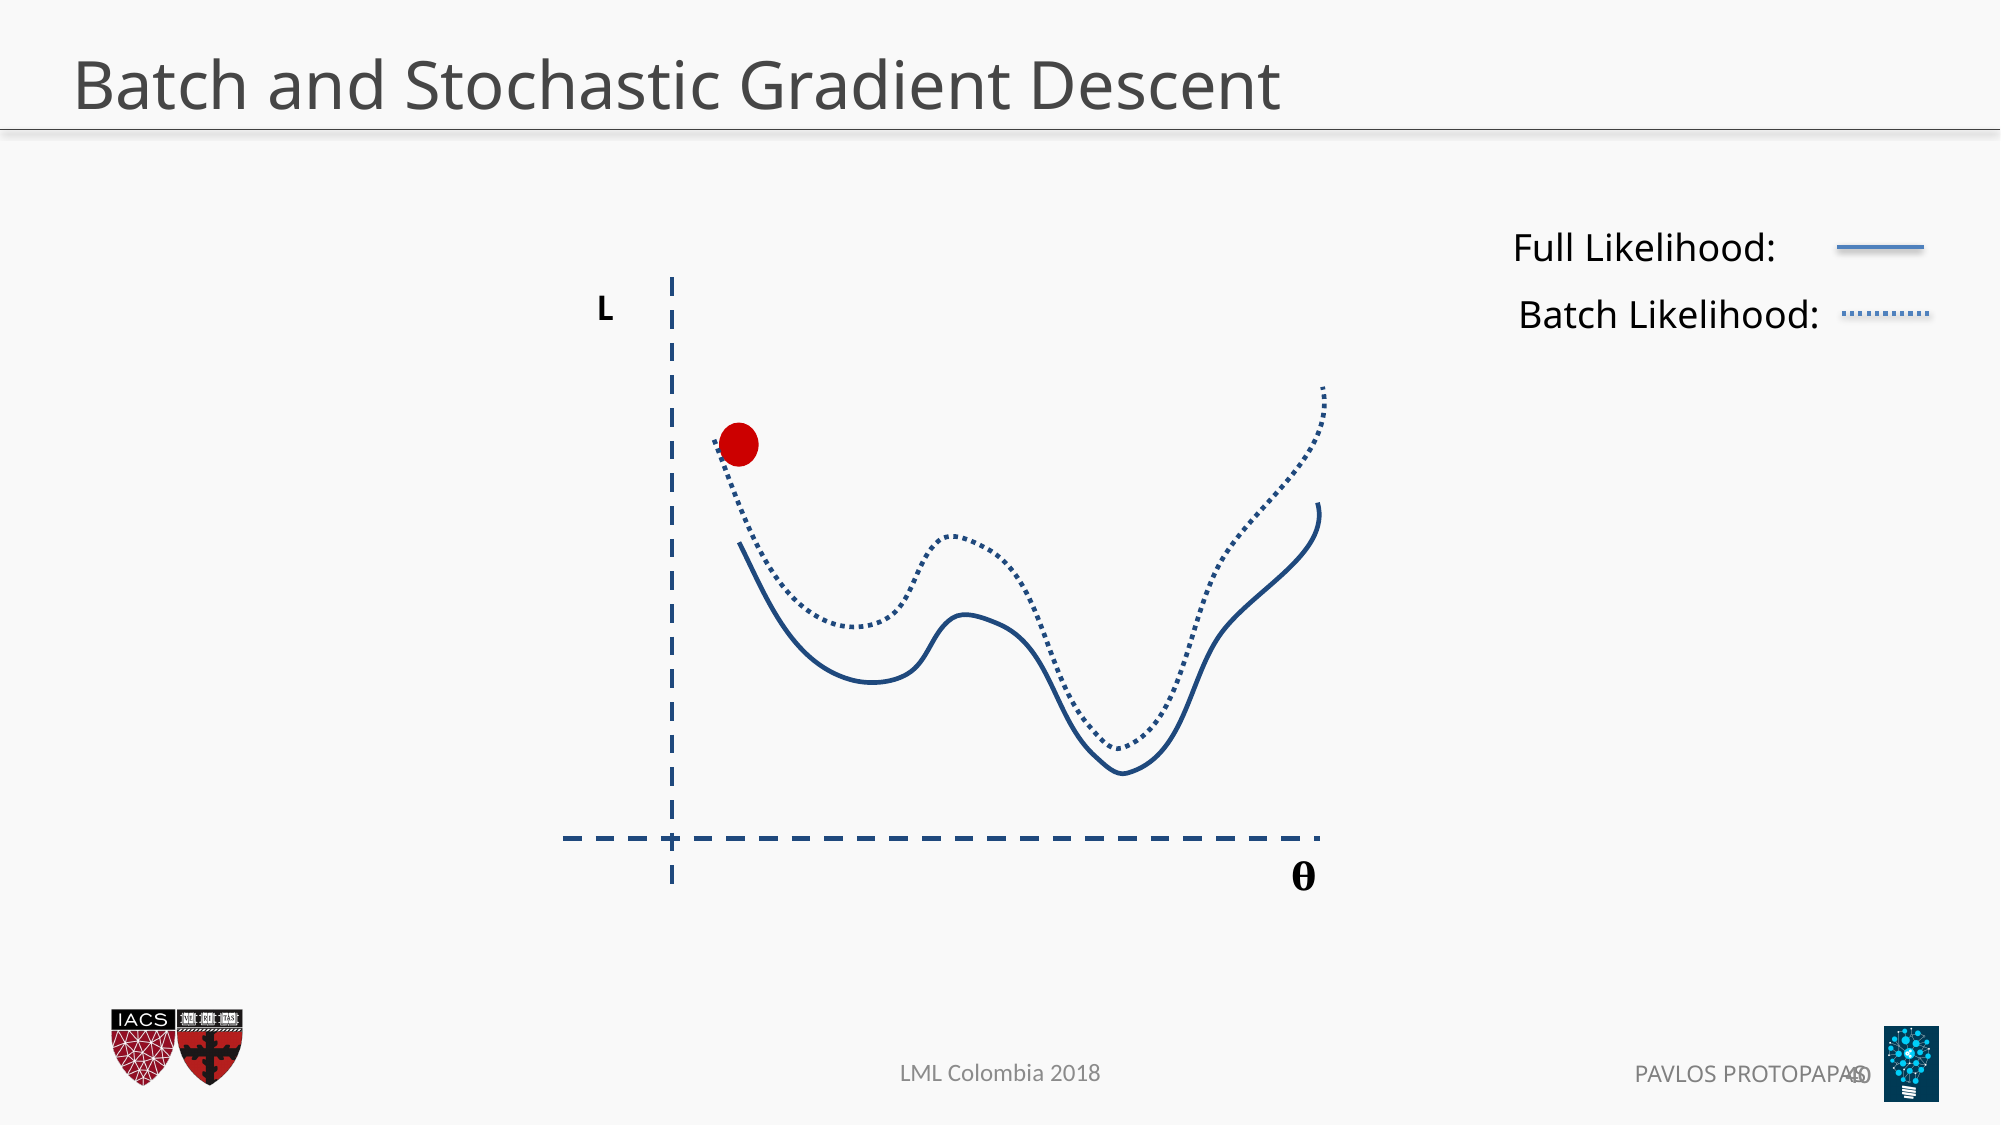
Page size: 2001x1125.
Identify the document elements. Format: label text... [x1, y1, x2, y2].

picture [109, 1009, 243, 1086]
picture [1903, 1086, 1915, 1098]
picture [1905, 1049, 1913, 1058]
title Batch and Stochastic Gradient Descent [57, 35, 1943, 162]
slide_number 40 [1419, 1043, 1886, 1104]
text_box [562, 267, 1365, 944]
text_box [1499, 216, 1930, 345]
